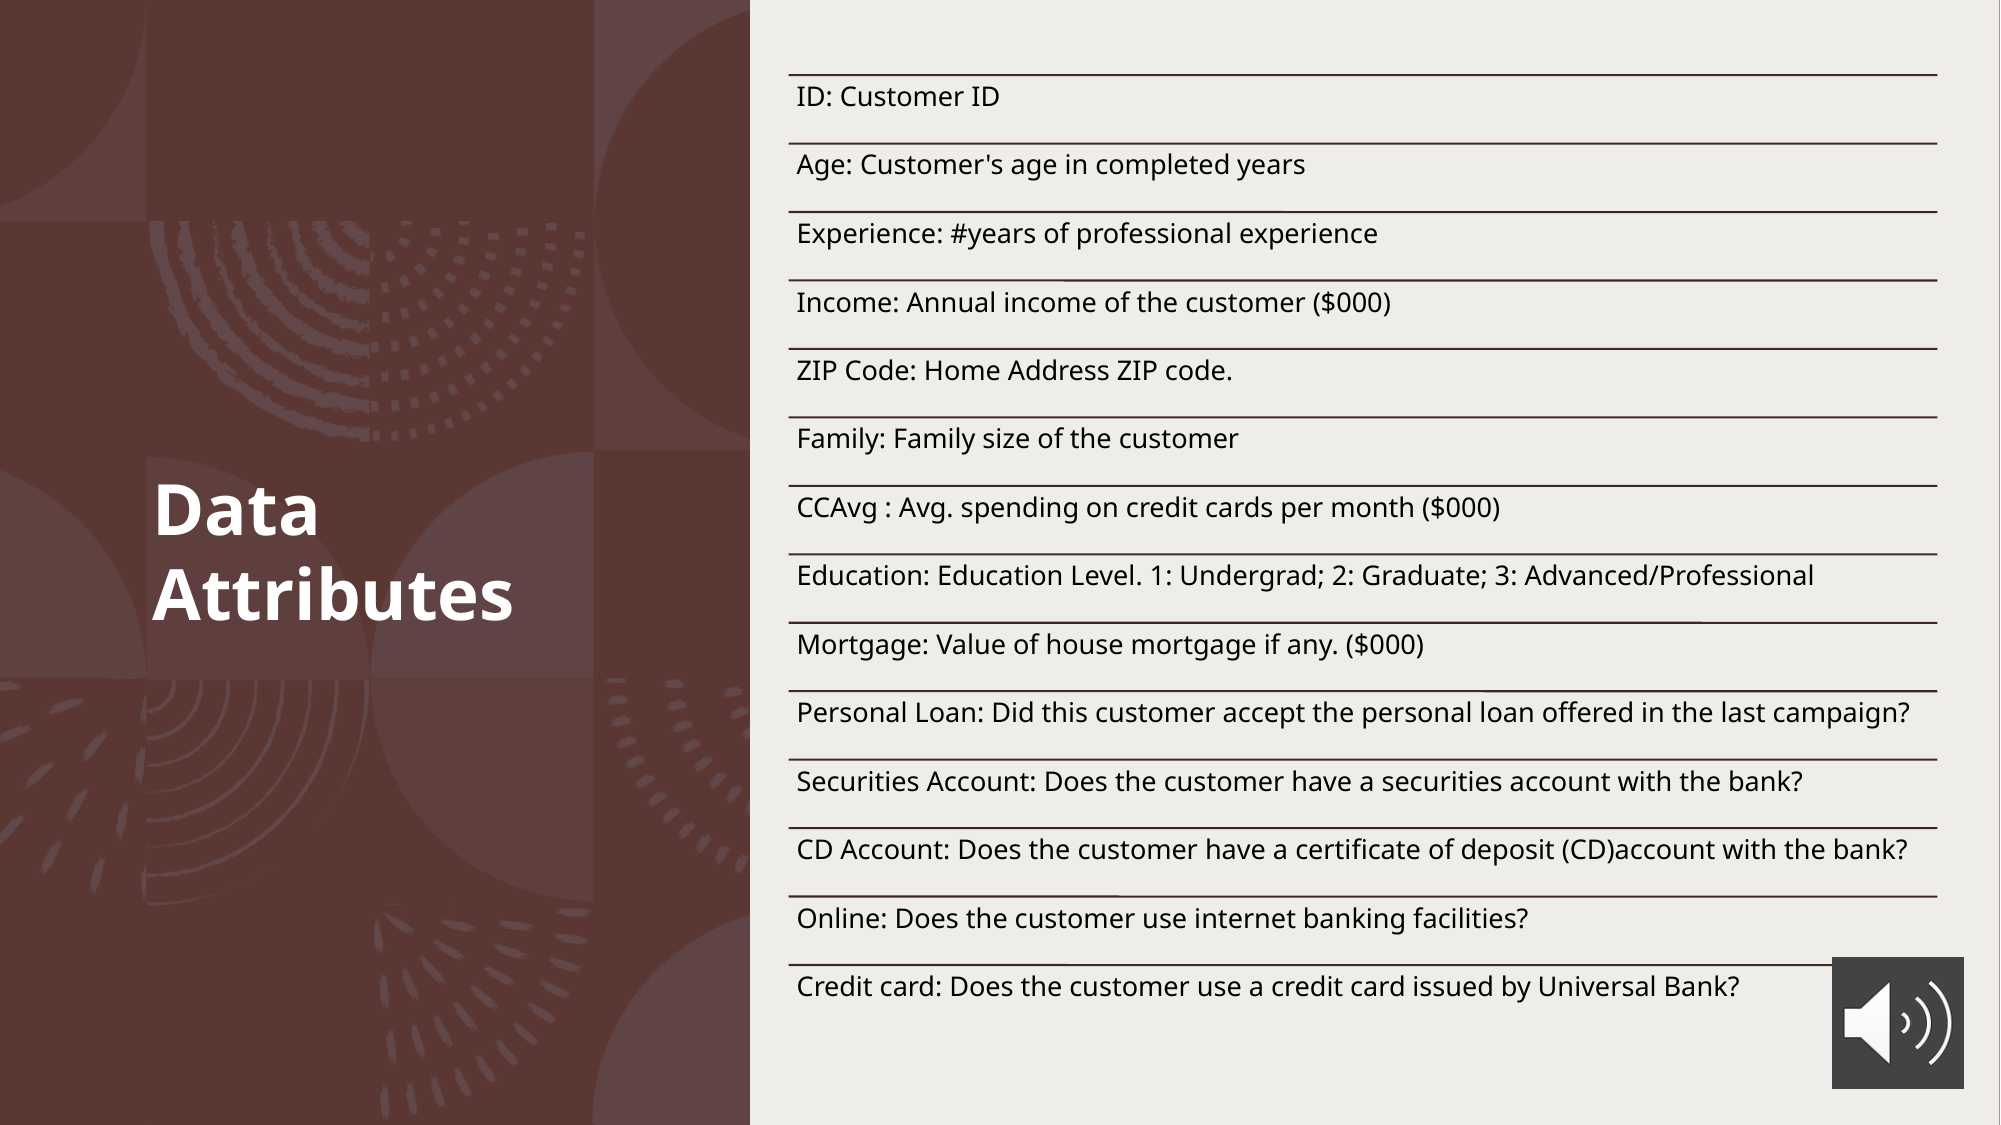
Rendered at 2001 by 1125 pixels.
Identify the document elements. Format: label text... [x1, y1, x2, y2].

text_box [751, 0, 2000, 1125]
title Data Attributes [137, 91, 600, 1007]
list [788, 74, 1938, 1034]
text_box [0, 0, 751, 1125]
picture [1831, 956, 1965, 1090]
